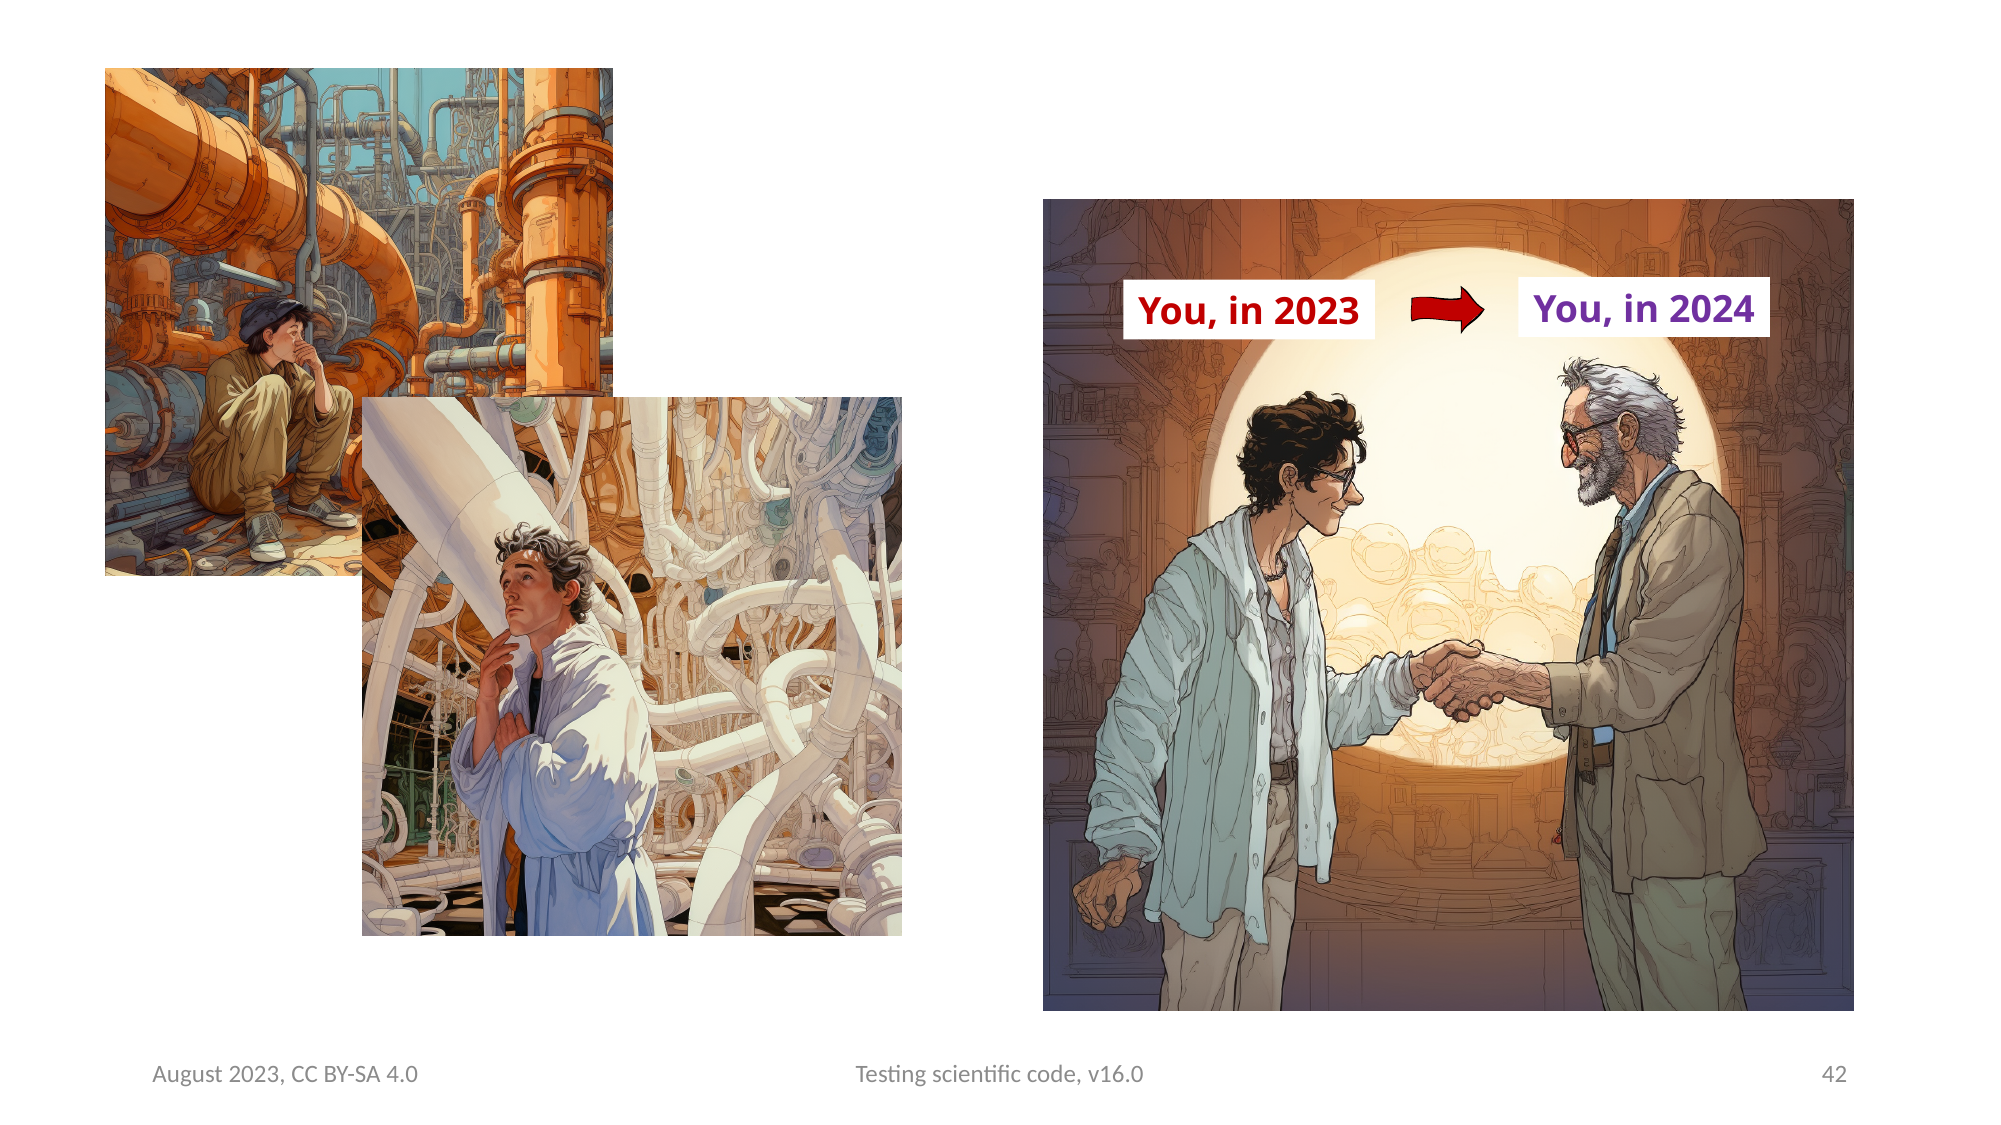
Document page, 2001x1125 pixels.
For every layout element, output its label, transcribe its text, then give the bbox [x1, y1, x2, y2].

picture [105, 68, 902, 936]
slide_number 42 [1412, 1042, 1863, 1103]
footer Testing scientific code, v16.0 [662, 1042, 1338, 1103]
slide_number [137, 1042, 588, 1103]
picture [1043, 199, 1854, 1011]
